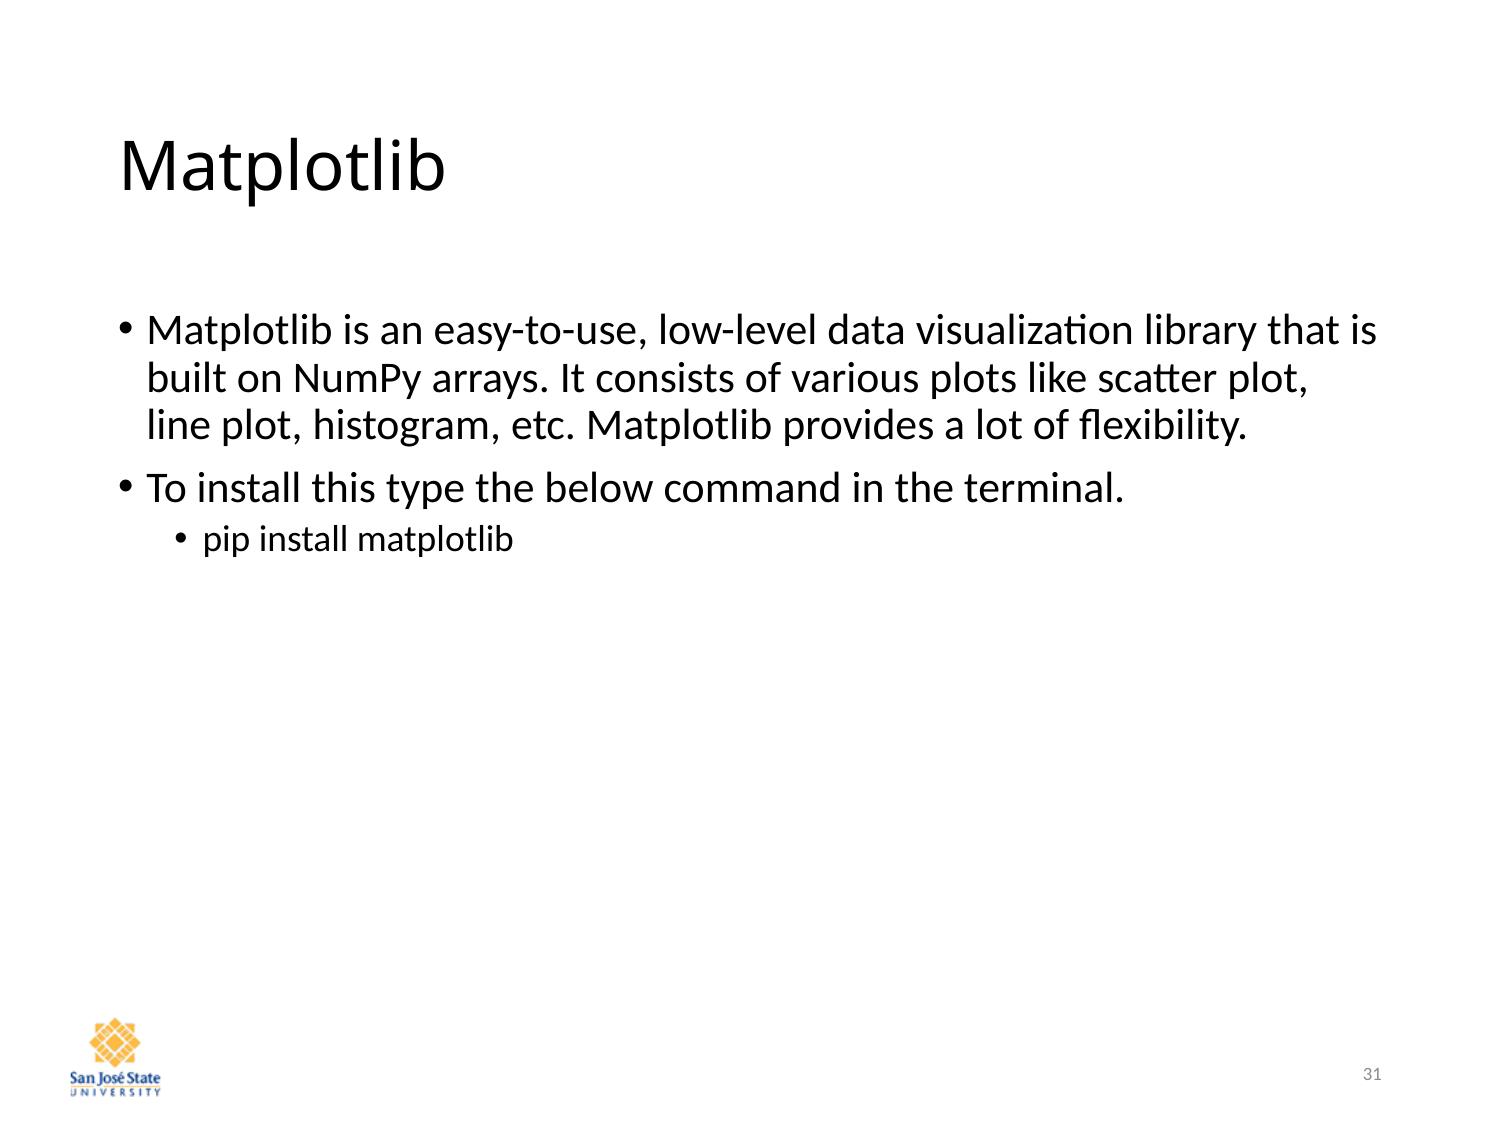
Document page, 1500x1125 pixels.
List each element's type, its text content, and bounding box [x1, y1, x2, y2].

list Matplotlib is an easy-to-use, low-level data visualization library that is built on NumPy arrays. It consists of various plots like scatter plot, line plot, histogram, etc. Matplotlib provides a lot of flexibility. To install this type the below command in the terminal. pip install matplotlib [103, 299, 1397, 1014]
picture [60, 1012, 166, 1112]
slide_number 31 [1059, 1042, 1397, 1103]
title Matplotlib [103, 59, 1397, 278]
